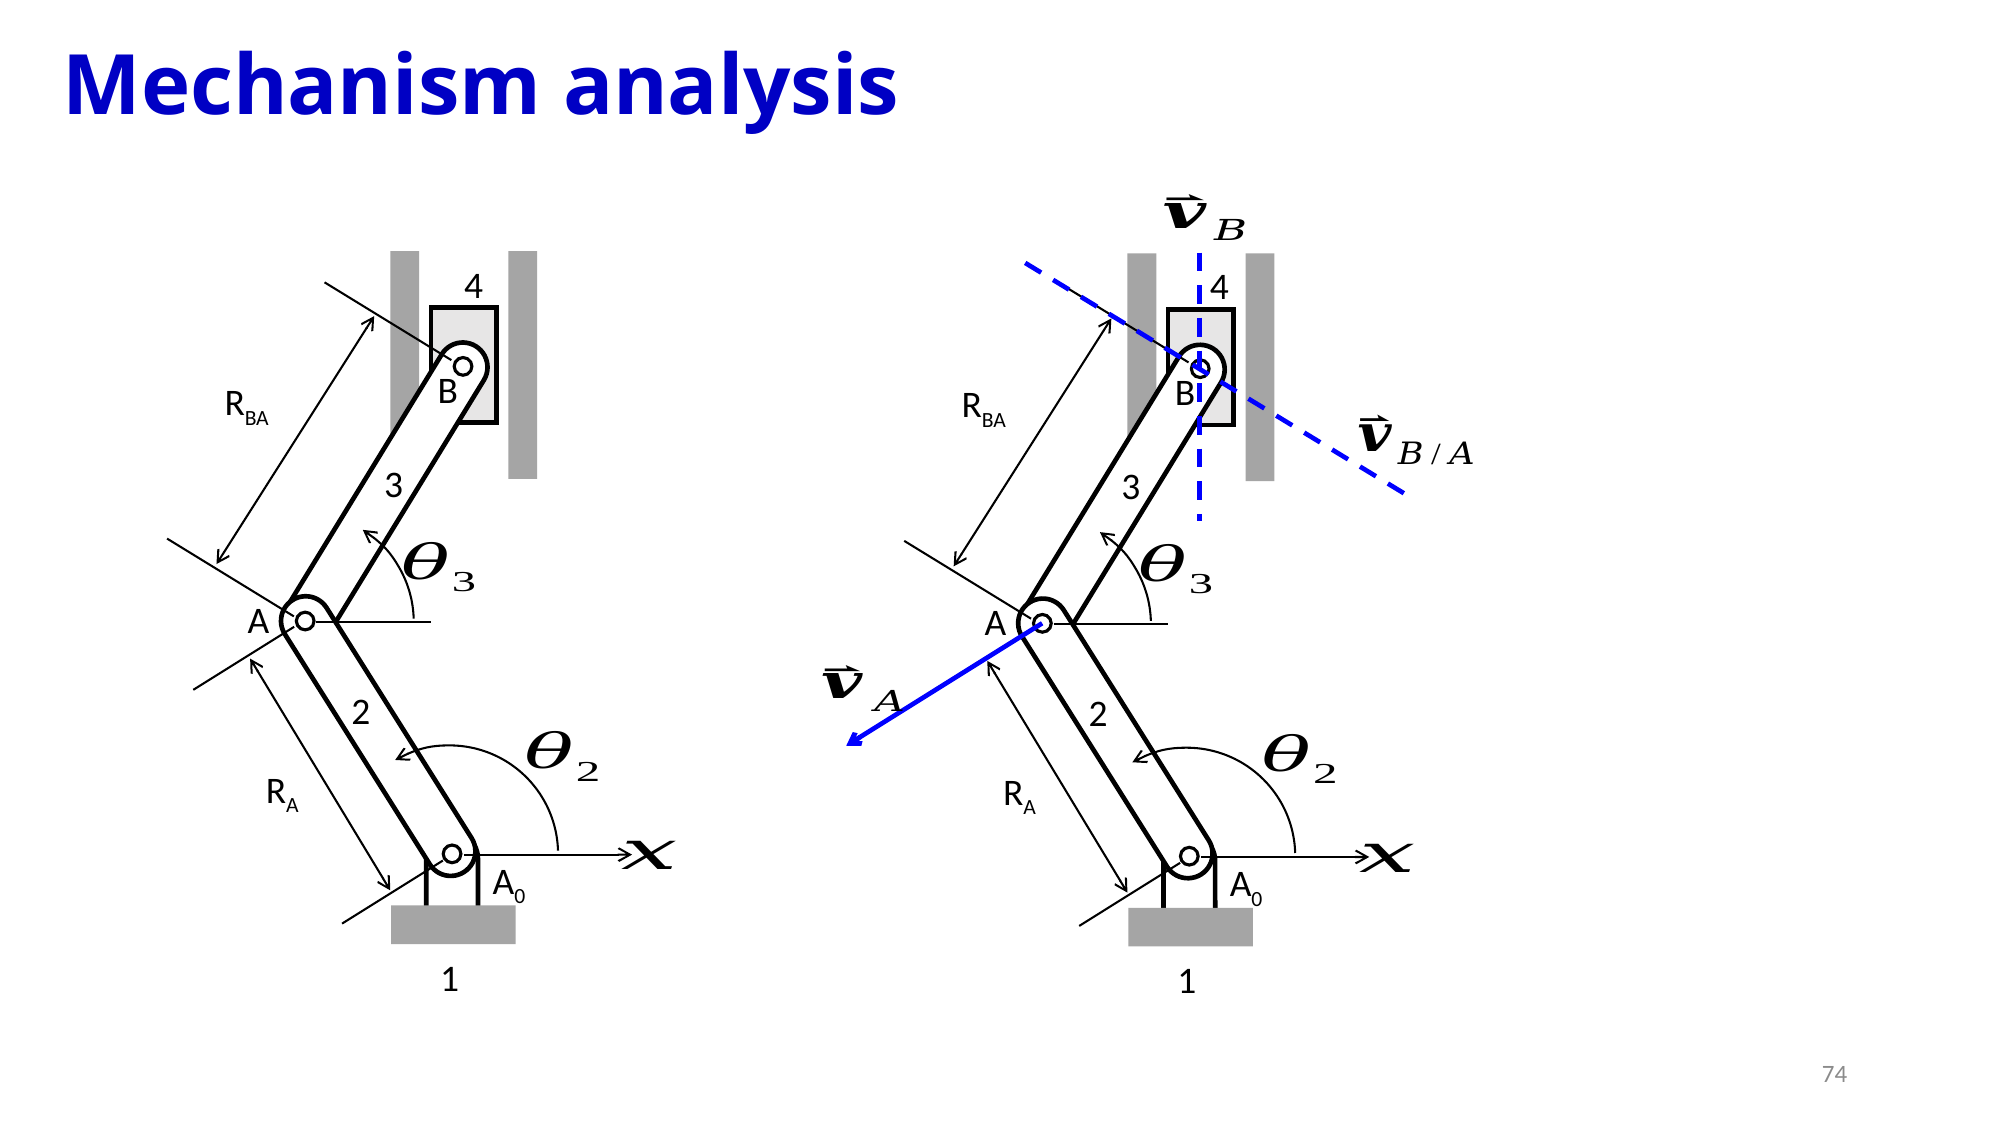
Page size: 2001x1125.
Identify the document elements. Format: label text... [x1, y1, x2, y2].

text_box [167, 251, 681, 1007]
slide_number 74 [1412, 1042, 1863, 1103]
title Mechanism analysis [47, 23, 1937, 153]
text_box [820, 186, 1477, 1009]
